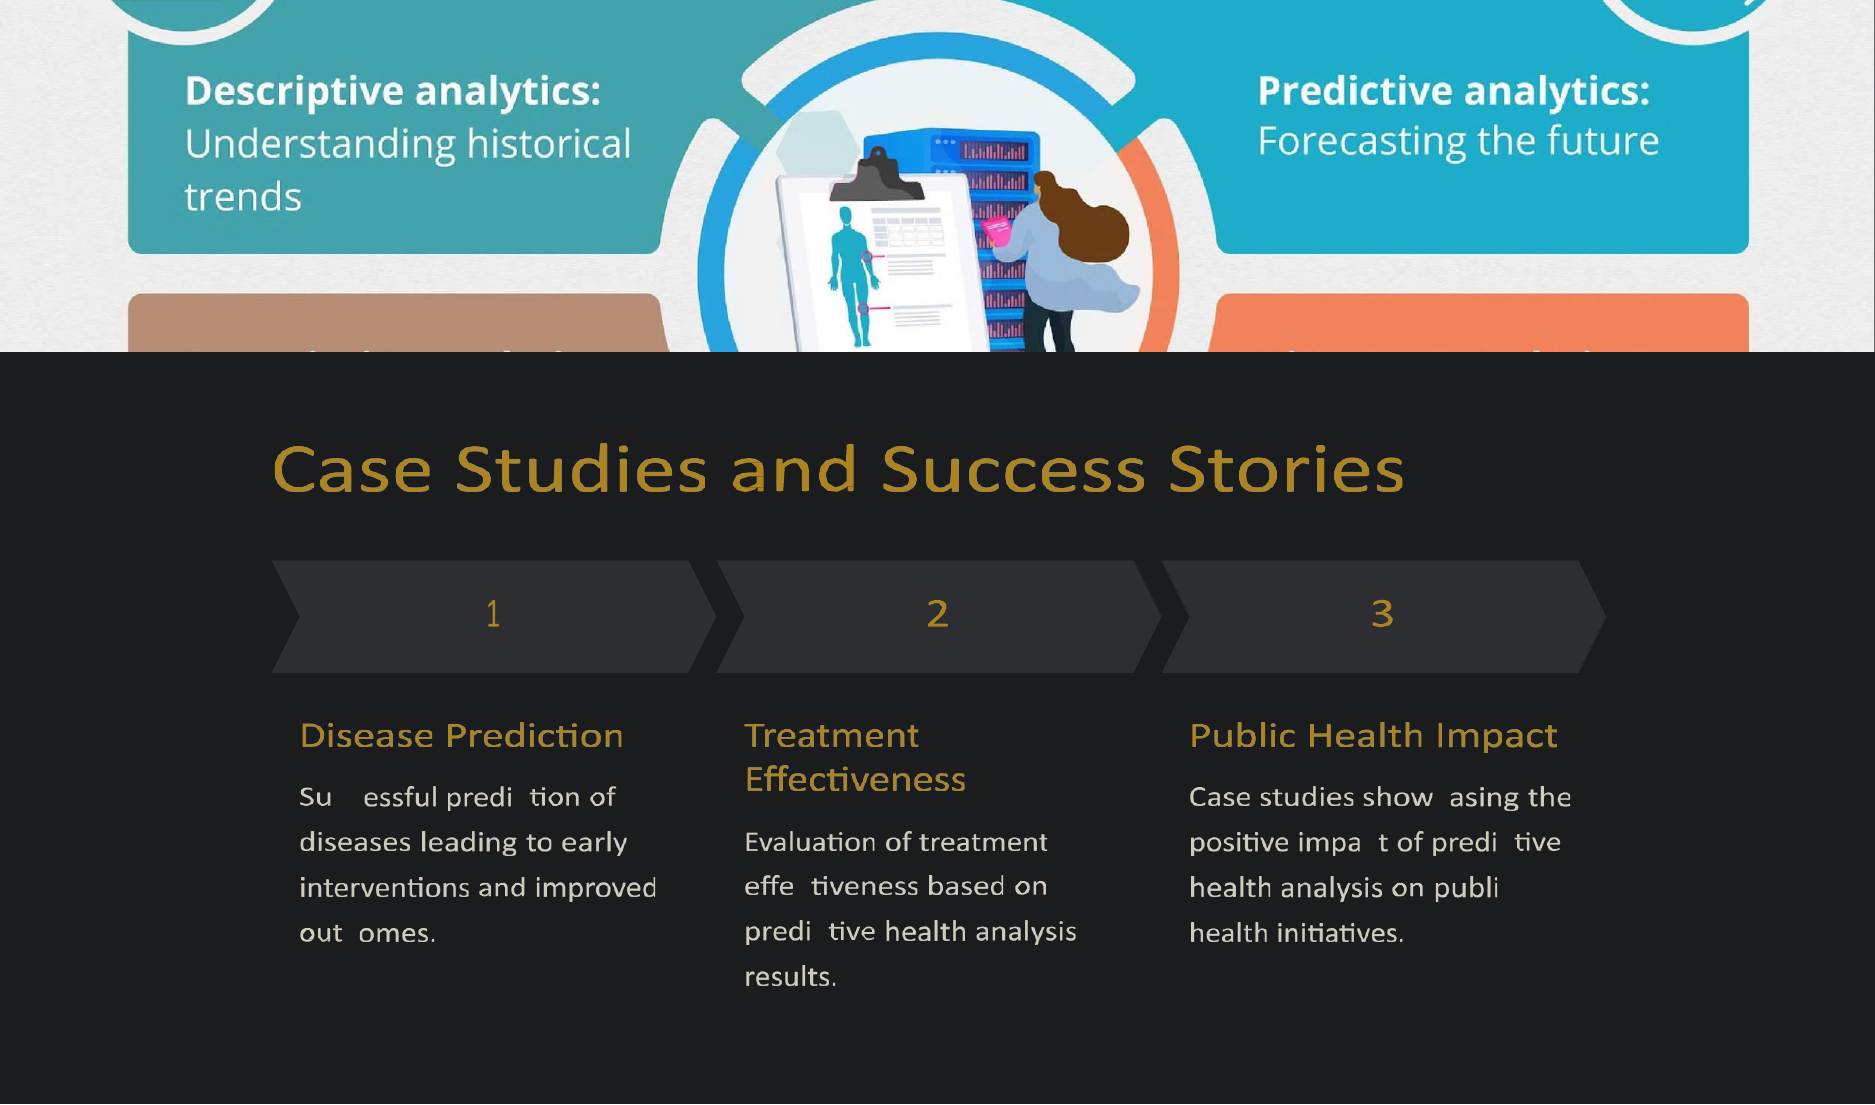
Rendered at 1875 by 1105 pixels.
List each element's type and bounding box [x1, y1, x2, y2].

text_box [529, 789, 545, 806]
text_box [298, 824, 735, 869]
text_box [811, 876, 918, 895]
text_box [886, 920, 965, 941]
text_box [1438, 723, 1557, 753]
text_box [1161, 560, 1607, 673]
text_box [1033, 881, 1046, 895]
text_box [747, 765, 965, 791]
text_box [1188, 779, 1697, 823]
text_box [743, 868, 1154, 912]
text_box [0, 352, 1875, 1104]
text_box [976, 920, 1076, 945]
text_box [300, 831, 410, 851]
text_box [302, 723, 433, 747]
text_box [1188, 869, 1623, 914]
text_box [332, 924, 343, 942]
text_box [298, 915, 480, 959]
text_box [548, 792, 563, 806]
text_box [776, 458, 809, 492]
text_box [886, 831, 1048, 851]
text_box [298, 869, 780, 914]
text_box [298, 779, 344, 823]
text_box [1188, 915, 1473, 959]
text_box [746, 965, 836, 986]
text_box [301, 877, 469, 897]
text_box [1378, 831, 1496, 856]
text_box [1363, 786, 1433, 806]
text_box [929, 875, 1004, 895]
text_box [1191, 832, 1288, 856]
text_box [488, 600, 499, 627]
text_box [457, 443, 706, 492]
text_box [716, 560, 1162, 673]
text_box [317, 792, 331, 806]
text_box [485, 587, 506, 664]
text_box [363, 779, 701, 823]
text_box [274, 446, 430, 492]
text_box [448, 722, 622, 747]
text_box [562, 831, 627, 856]
text_box [422, 831, 552, 856]
text_box [590, 792, 605, 806]
text_box [1191, 876, 1271, 897]
text_box [479, 882, 491, 897]
text_box [1191, 922, 1267, 942]
text_box [746, 831, 875, 851]
text_box [1299, 832, 1360, 856]
text_box [1450, 786, 1571, 811]
text_box [495, 882, 508, 897]
text_box [1260, 786, 1354, 806]
text_box [746, 920, 810, 945]
text_box [566, 792, 579, 806]
text_box [511, 877, 525, 897]
text_box [359, 928, 435, 942]
text_box [318, 928, 331, 942]
text_box [846, 926, 860, 940]
text_box [1310, 722, 1422, 747]
text_box [743, 958, 867, 1003]
text_box [1372, 599, 1393, 628]
text_box [861, 926, 875, 941]
text_box [743, 712, 990, 756]
text_box [1435, 876, 1498, 902]
text_box [1370, 587, 1405, 664]
text_box [1015, 881, 1030, 895]
text_box [1514, 834, 1530, 851]
text_box [0, 0, 1875, 352]
text_box [743, 913, 1189, 958]
text_box [1392, 882, 1407, 897]
text_box [883, 446, 1144, 492]
text_box [1278, 923, 1403, 942]
text_box [1410, 882, 1423, 897]
text_box [744, 724, 919, 747]
text_box [606, 786, 617, 806]
text_box [1532, 837, 1546, 851]
text_box [300, 928, 315, 942]
text_box [745, 875, 793, 895]
text_box [828, 923, 844, 941]
text_box [536, 877, 656, 902]
text_box [1188, 824, 1684, 869]
text_box [300, 787, 314, 806]
text_box [1281, 876, 1382, 902]
text_box [925, 587, 960, 664]
text_box [1192, 722, 1295, 747]
text_box [1188, 712, 1667, 777]
text_box [298, 712, 722, 777]
text_box [743, 756, 1041, 820]
text_box [732, 458, 764, 492]
text_box [743, 824, 1156, 869]
text_box [270, 424, 1768, 552]
text_box [1547, 837, 1561, 851]
text_box [364, 786, 511, 811]
text_box [819, 443, 854, 492]
text_box [1190, 787, 1250, 806]
text_box [928, 600, 948, 627]
text_box [1170, 445, 1403, 492]
text_box [271, 560, 717, 673]
